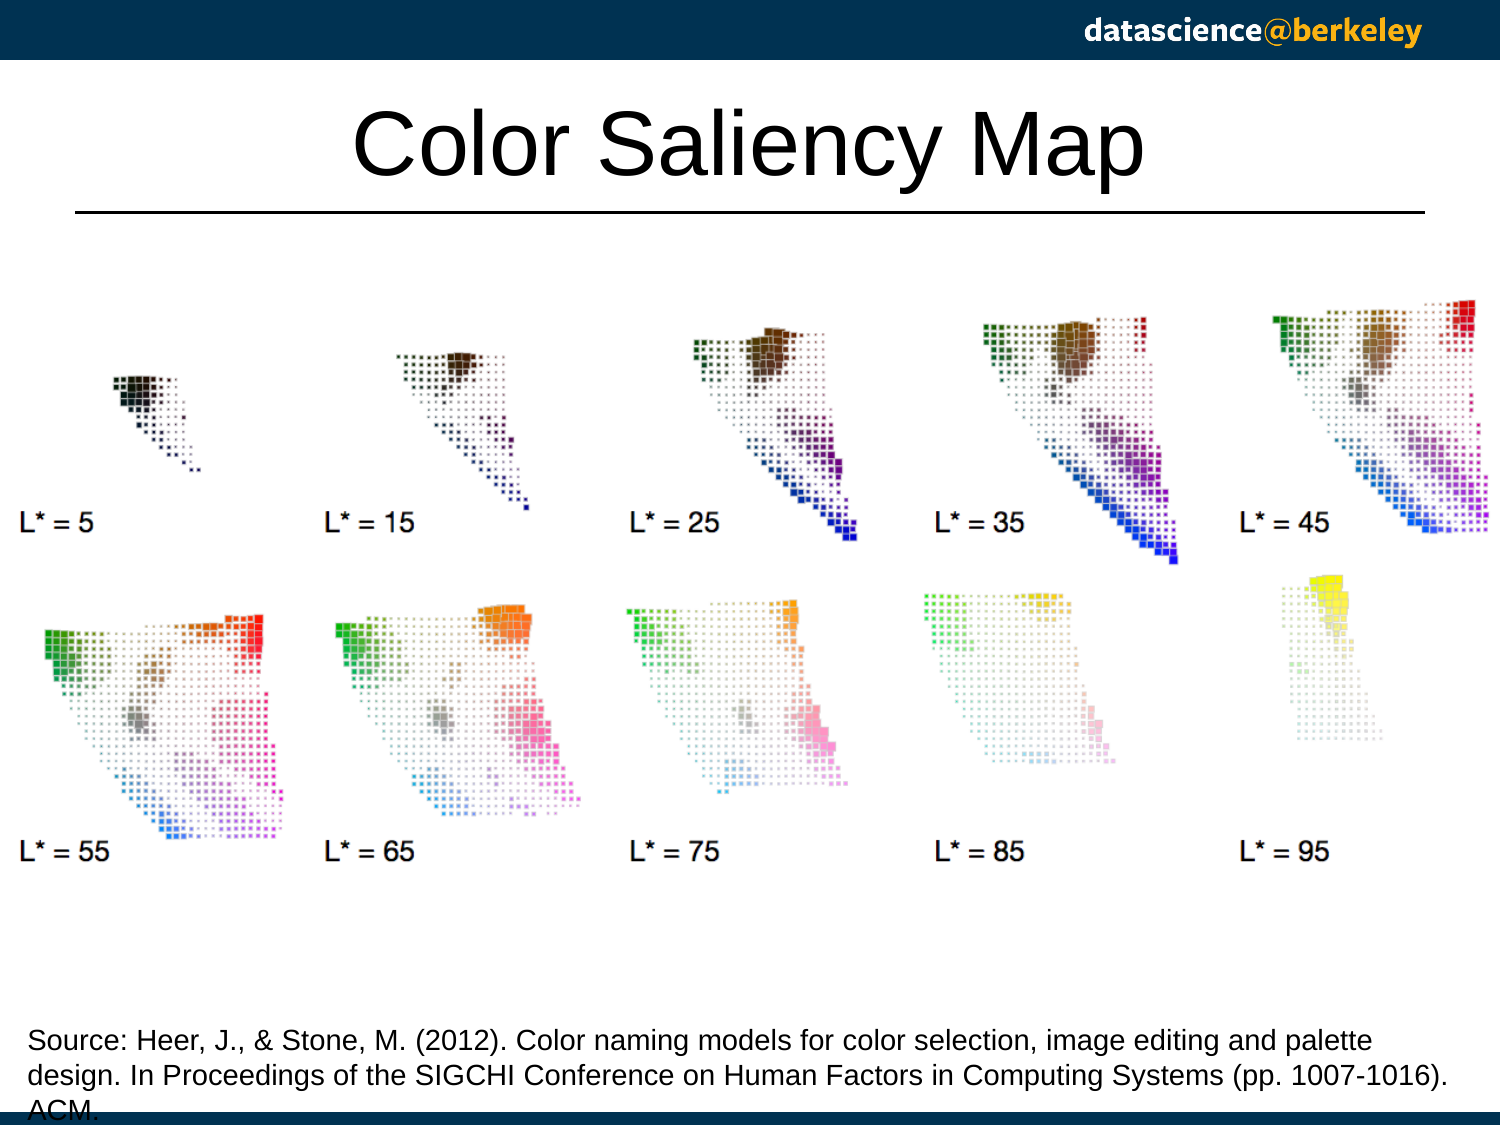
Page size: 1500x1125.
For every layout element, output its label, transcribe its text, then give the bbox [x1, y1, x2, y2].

text_box Source: Heer, J., & Stone, M. (2012). Color naming models for color selection, image editing and palette design. In Proceedings of the SIGCHI Conference on Human Factors in Computing Systems (pp. 1007-1016). ACM. [12, 1014, 1488, 1125]
title Color Saliency Map [75, 45, 1425, 233]
picture [1079, 10, 1431, 52]
picture [1, 299, 1500, 879]
